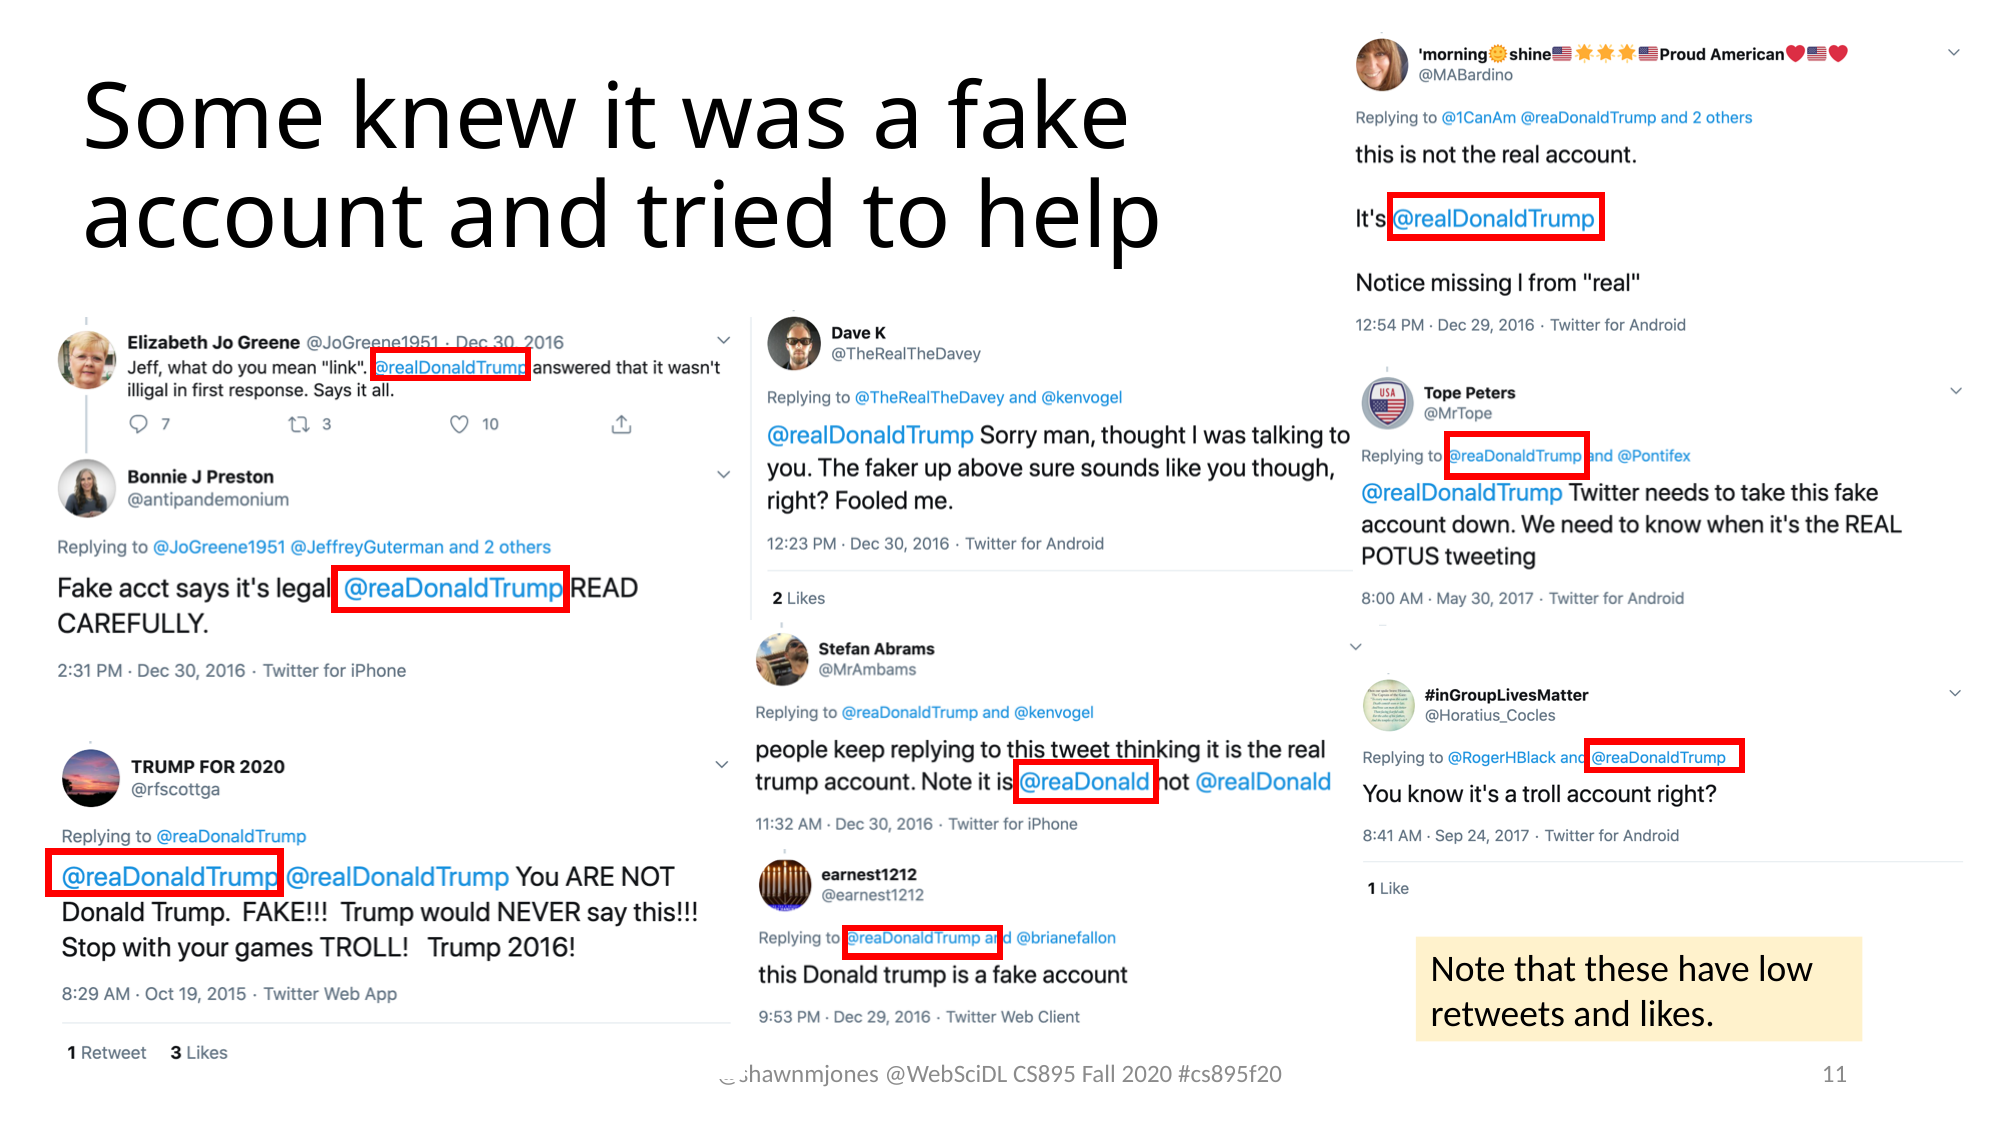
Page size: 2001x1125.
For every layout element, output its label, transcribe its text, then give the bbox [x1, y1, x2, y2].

title Some knew it was a fake account and tried to help [67, 59, 1248, 278]
picture [41, 32, 1976, 1079]
footer @shawnmjones @WebSciDL CS895 Fall 2020 #cs895f20 [662, 1043, 1338, 1103]
text_box Note that these have low retweets and likes. [1415, 936, 1863, 1042]
slide_number 11 [1412, 1042, 1863, 1103]
